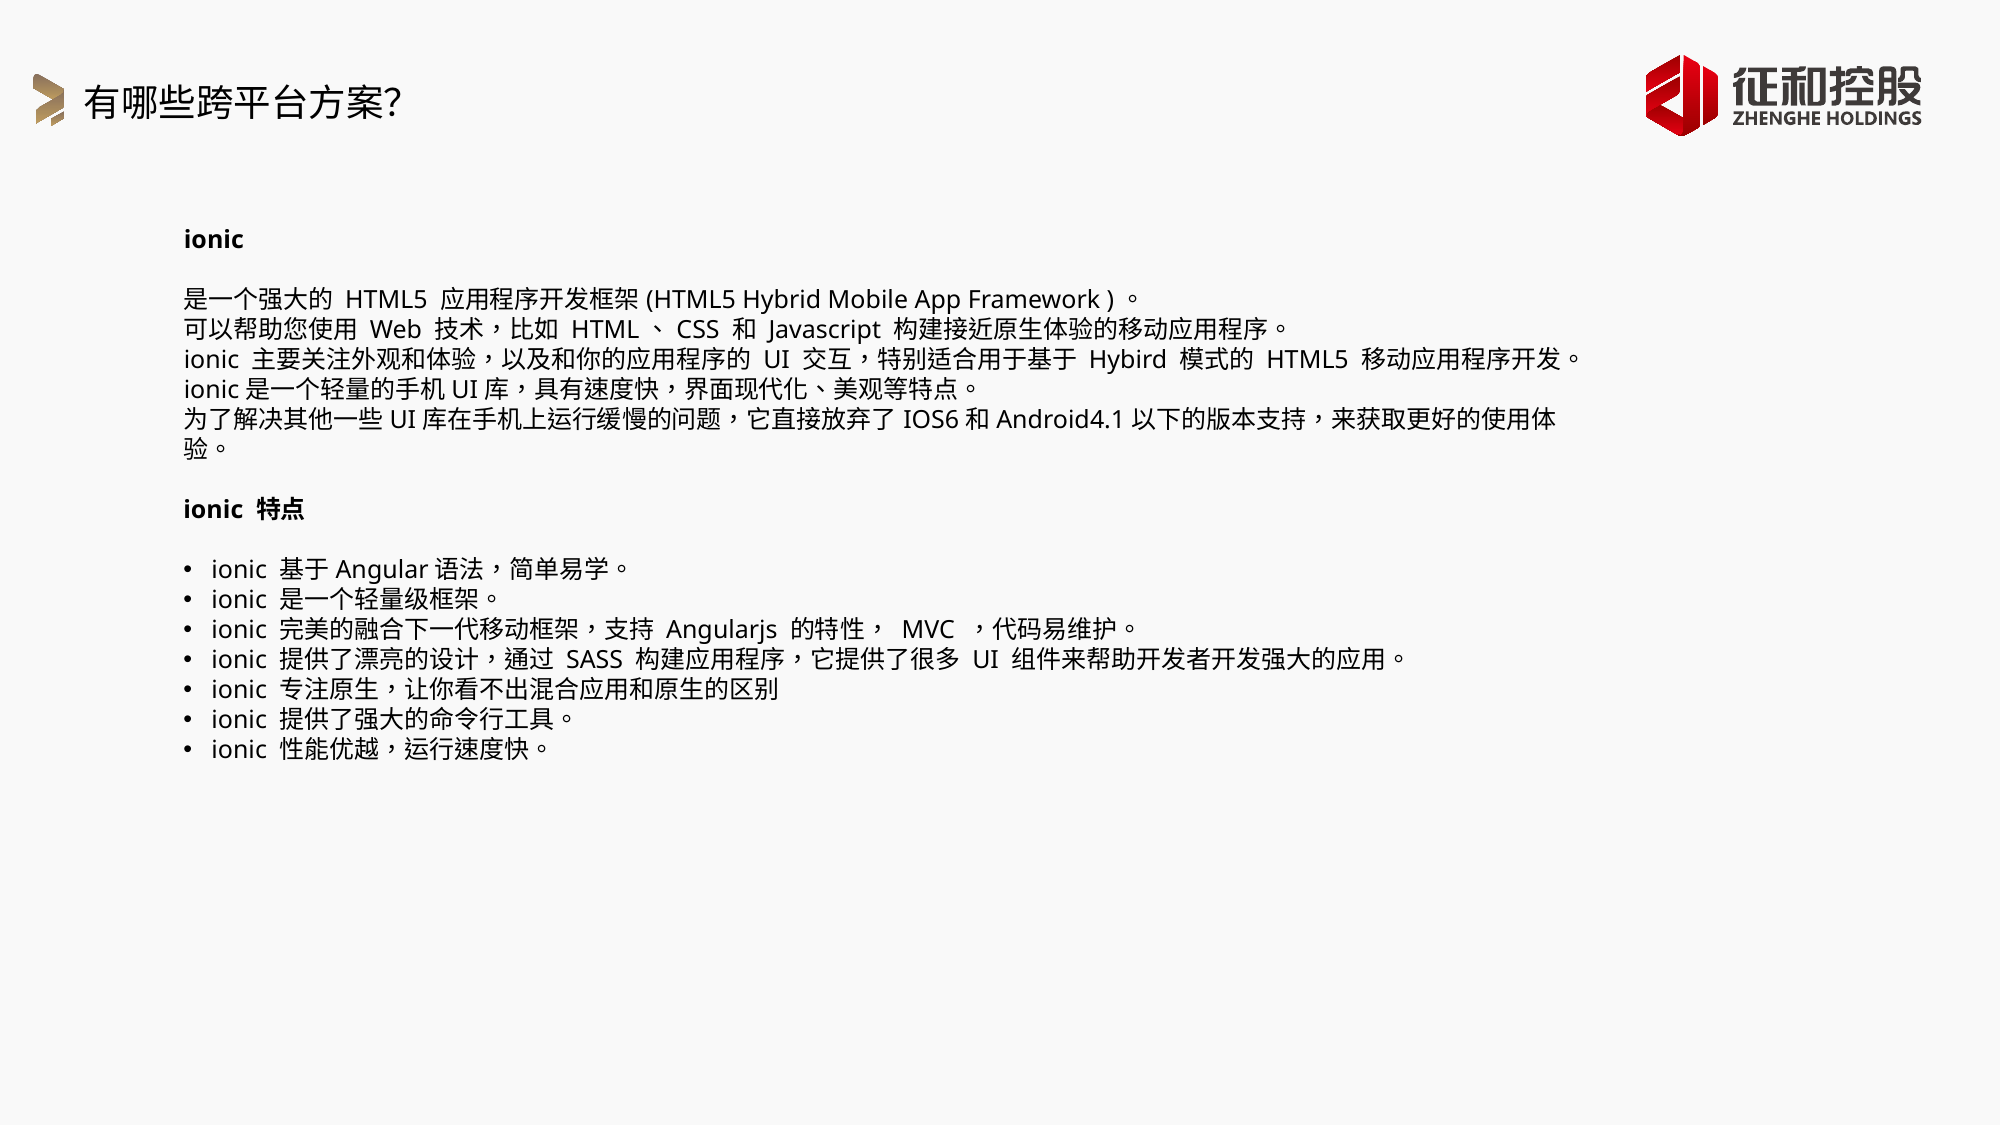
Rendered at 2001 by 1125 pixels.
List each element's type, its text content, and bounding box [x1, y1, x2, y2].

text_box ionic 特点 ionic 基于Angular语法，简单易学。 ionic 是一个轻量级框架。 ionic 完美的融合下一代移动框架，支持 Angularjs 的特性， MVC ，代码易维护。 ionic 提供了漂亮的设计，通过 SASS 构建应用程序，它提供了很多 UI 组件来帮助开发者开发强大的应用。 ionic 专注原生，让你看不出混合应用和原生的区别 ionic 提供了强大的命令行工具。 ionic 性能优越，运行速度快。 [168, 486, 1592, 771]
text_box ionic 是一个强大的 HTML5 应用程序开发框架(HTML5 Hybrid Mobile App Framework )。 可以帮助您使用 Web 技术，比如 HTML、CSS 和 Javascript 构建接近原生体验的移动应用程序。 ionic 主要关注外观和体验，以及和你的应用程序的 UI 交互，特别适合用于基于 Hybird 模式的 HTML5 移动应用程序开发。 ionic是一个轻量的手机UI库，具有速度快，界面现代化、美观等特点。 为了解决其他一些UI库在手机上运行缓慢的问题，它直接放弃了IOS6和Android4.1以下的版本支持，来获取更好的使用体验。 [168, 216, 1591, 471]
text_box 有哪些跨平台方案？ [69, 71, 437, 131]
